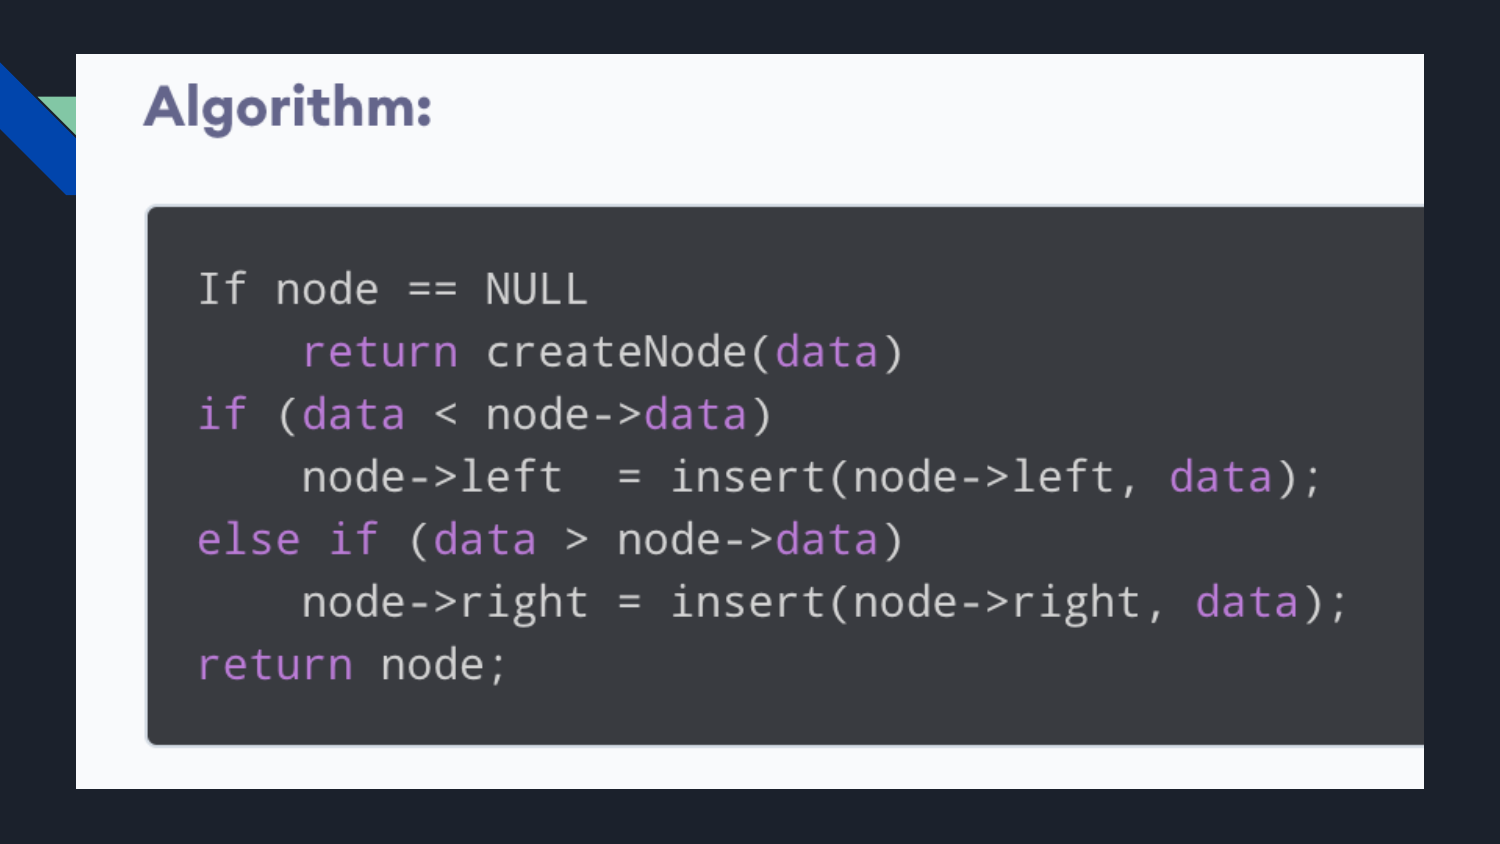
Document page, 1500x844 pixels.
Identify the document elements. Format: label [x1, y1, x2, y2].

picture [76, 54, 1424, 790]
